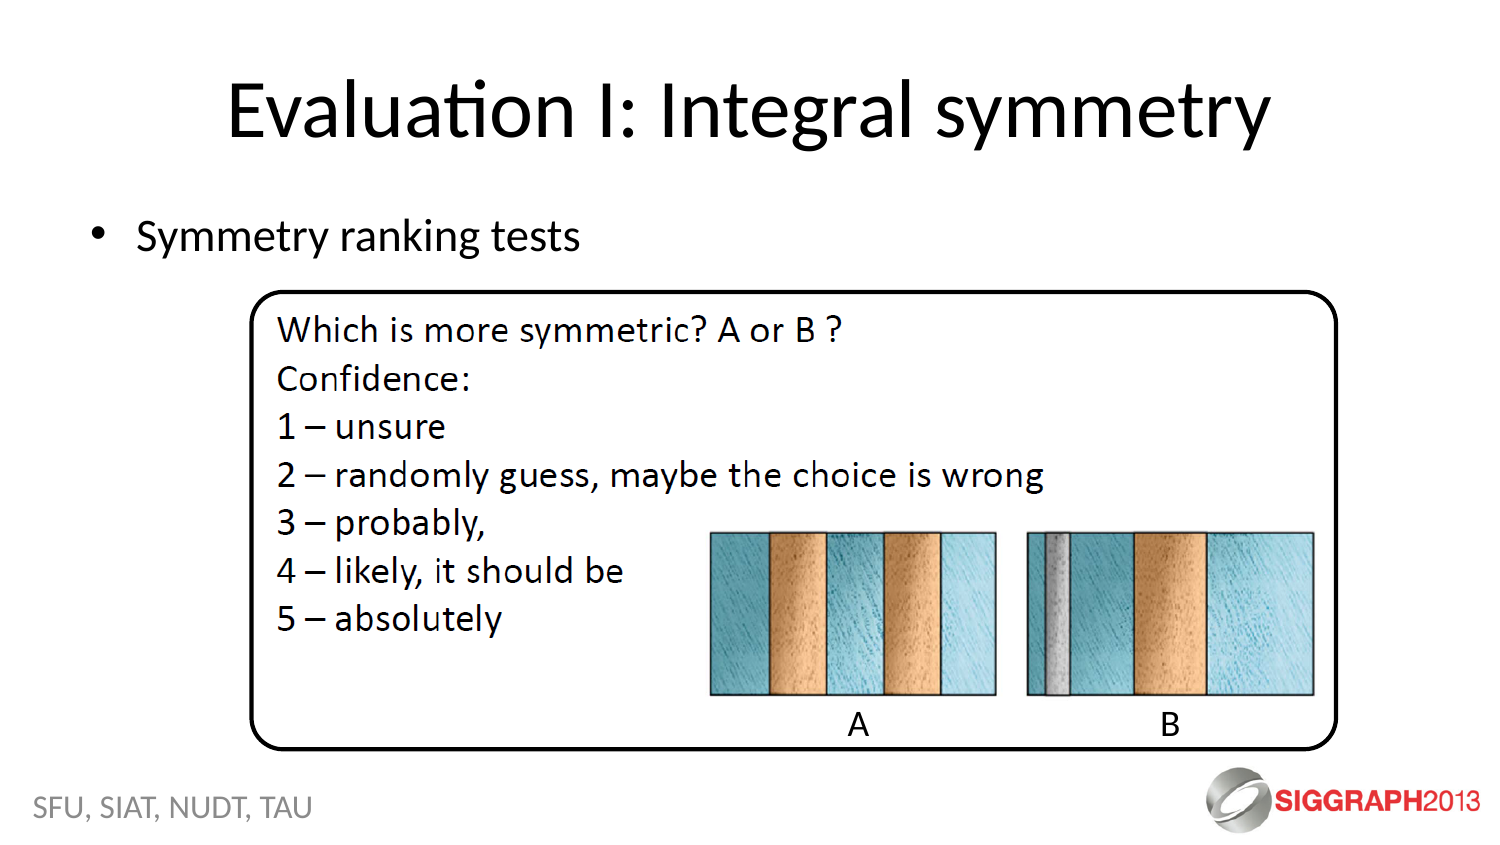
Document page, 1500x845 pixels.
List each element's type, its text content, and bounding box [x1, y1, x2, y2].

footer SFU, SIAT, NUDT, TAU [17, 782, 372, 828]
picture [1198, 764, 1494, 836]
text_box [251, 291, 1337, 753]
title Evaluation I: Integral symmetry [75, 33, 1425, 175]
list Symmetry ranking tests [75, 196, 1425, 269]
